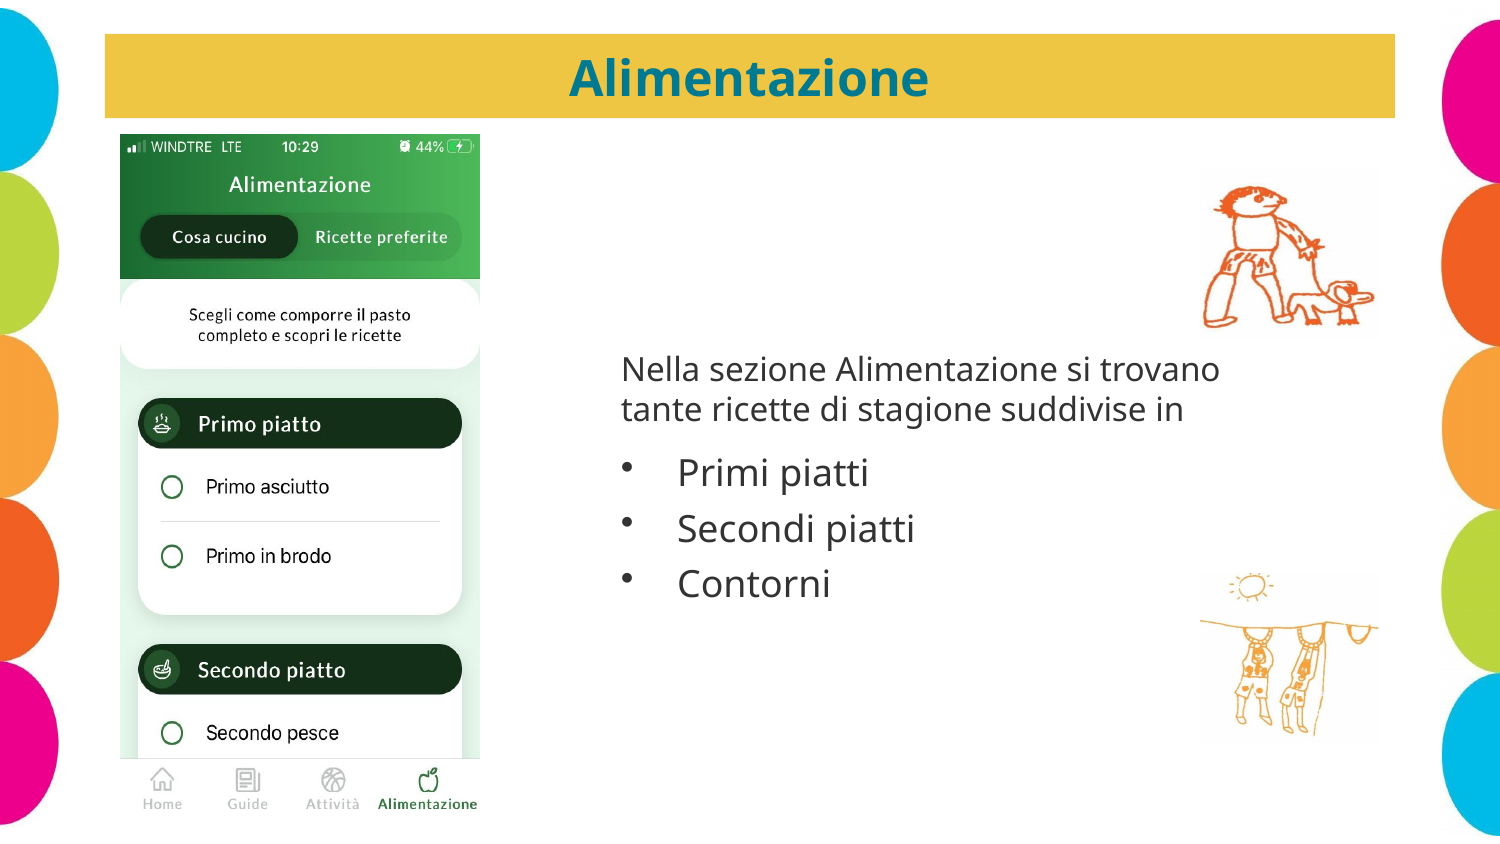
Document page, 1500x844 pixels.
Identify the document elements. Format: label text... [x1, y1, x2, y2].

text_box Nella sezione Alimentazione si trovano tante ricette di stagione suddivise in Primi piatti Secondi piatti Contorni [599, 135, 1275, 819]
text_box Alimentazione [119, 42, 1380, 110]
picture [1439, 8, 1500, 836]
text_box [104, 33, 1395, 119]
picture [0, 8, 60, 836]
picture [119, 134, 480, 819]
picture [1199, 168, 1380, 338]
picture [1199, 573, 1380, 743]
